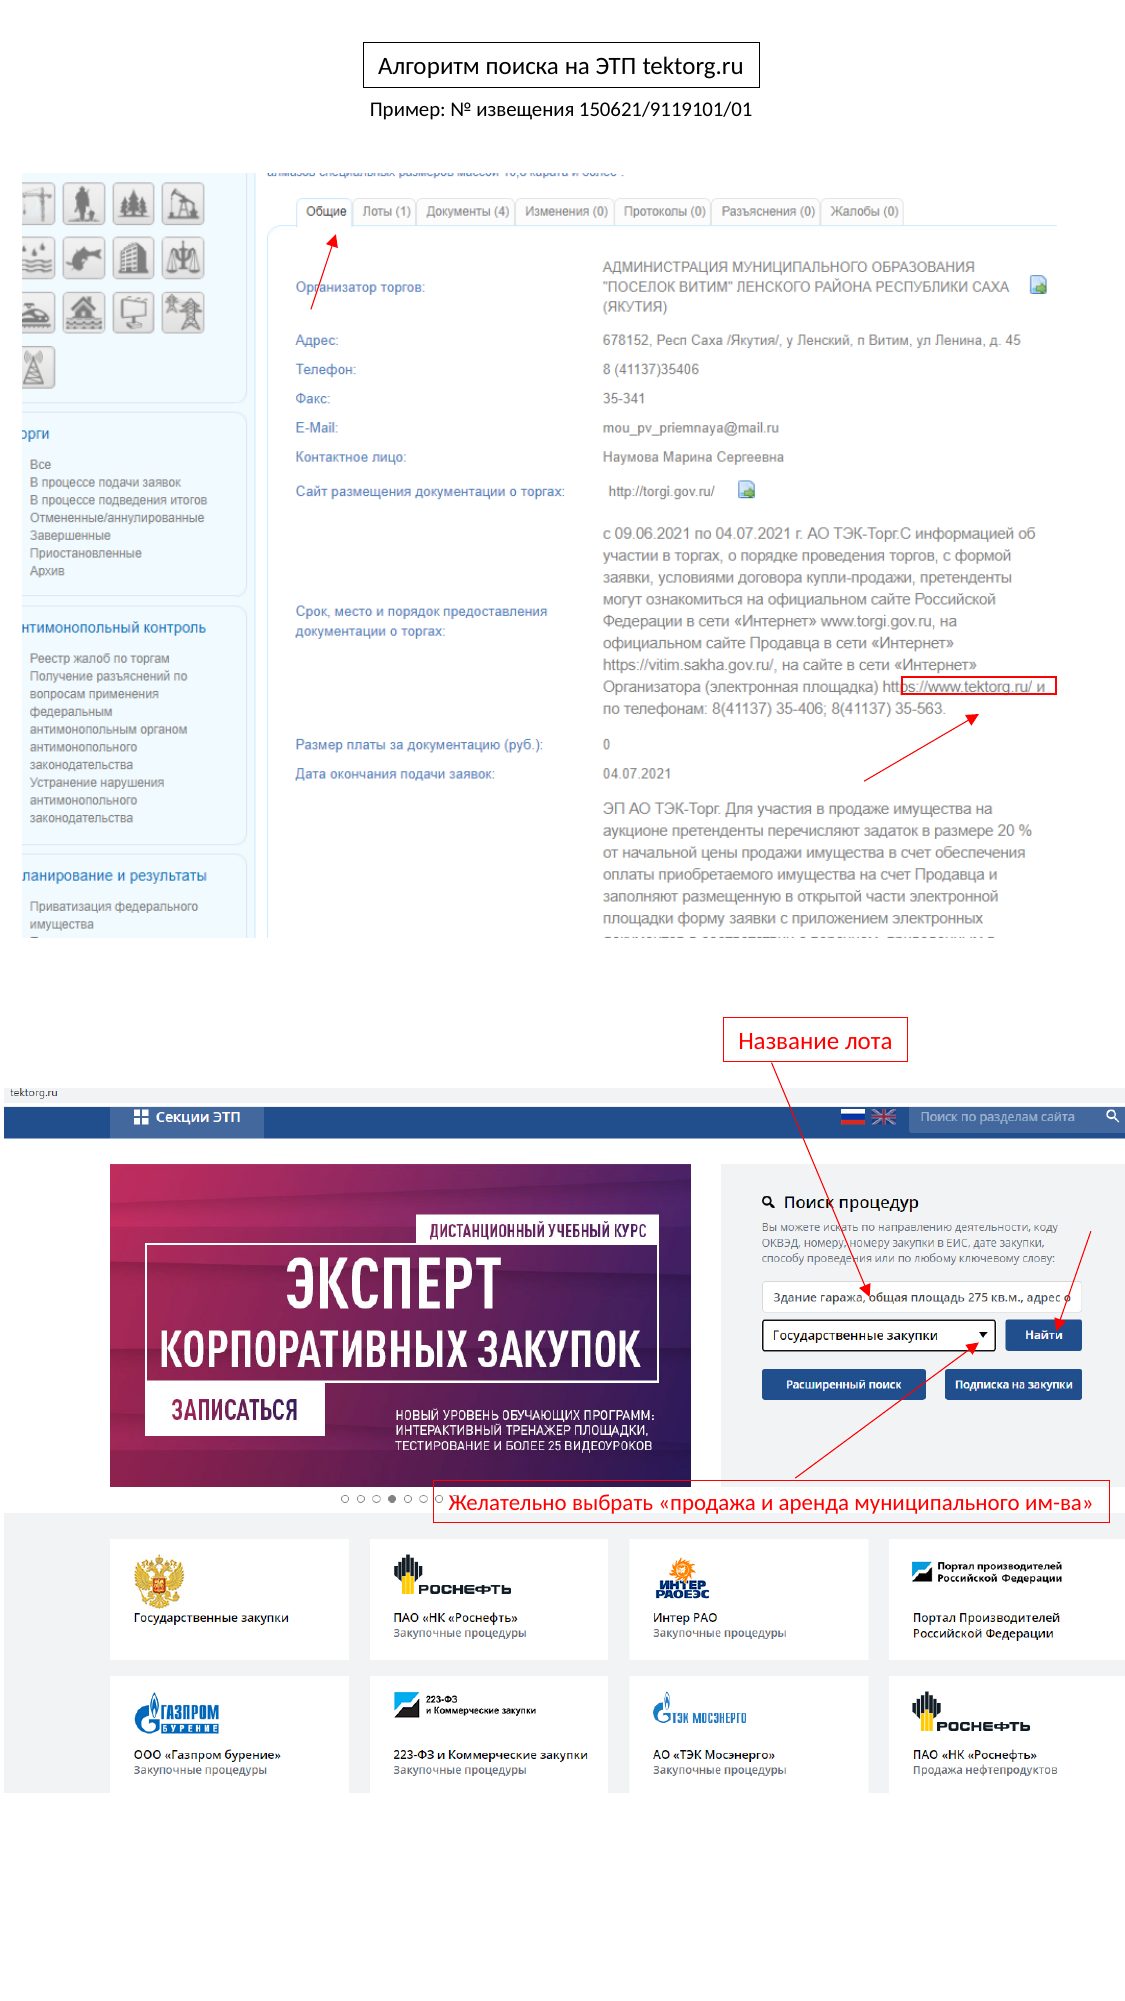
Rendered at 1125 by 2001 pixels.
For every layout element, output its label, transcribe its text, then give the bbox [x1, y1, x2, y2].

text_box Название лота [723, 1017, 908, 1062]
text_box Алгоритм поиска на ЭТП tektorg.ru [363, 42, 760, 87]
picture [22, 173, 1057, 938]
text_box Пример: № извещения 150621/9119101/01 [355, 87, 768, 128]
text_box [864, 713, 979, 782]
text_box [771, 1062, 870, 1298]
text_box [795, 1342, 979, 1479]
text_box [1056, 1231, 1091, 1332]
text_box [310, 234, 336, 310]
picture [4, 1088, 1125, 1793]
